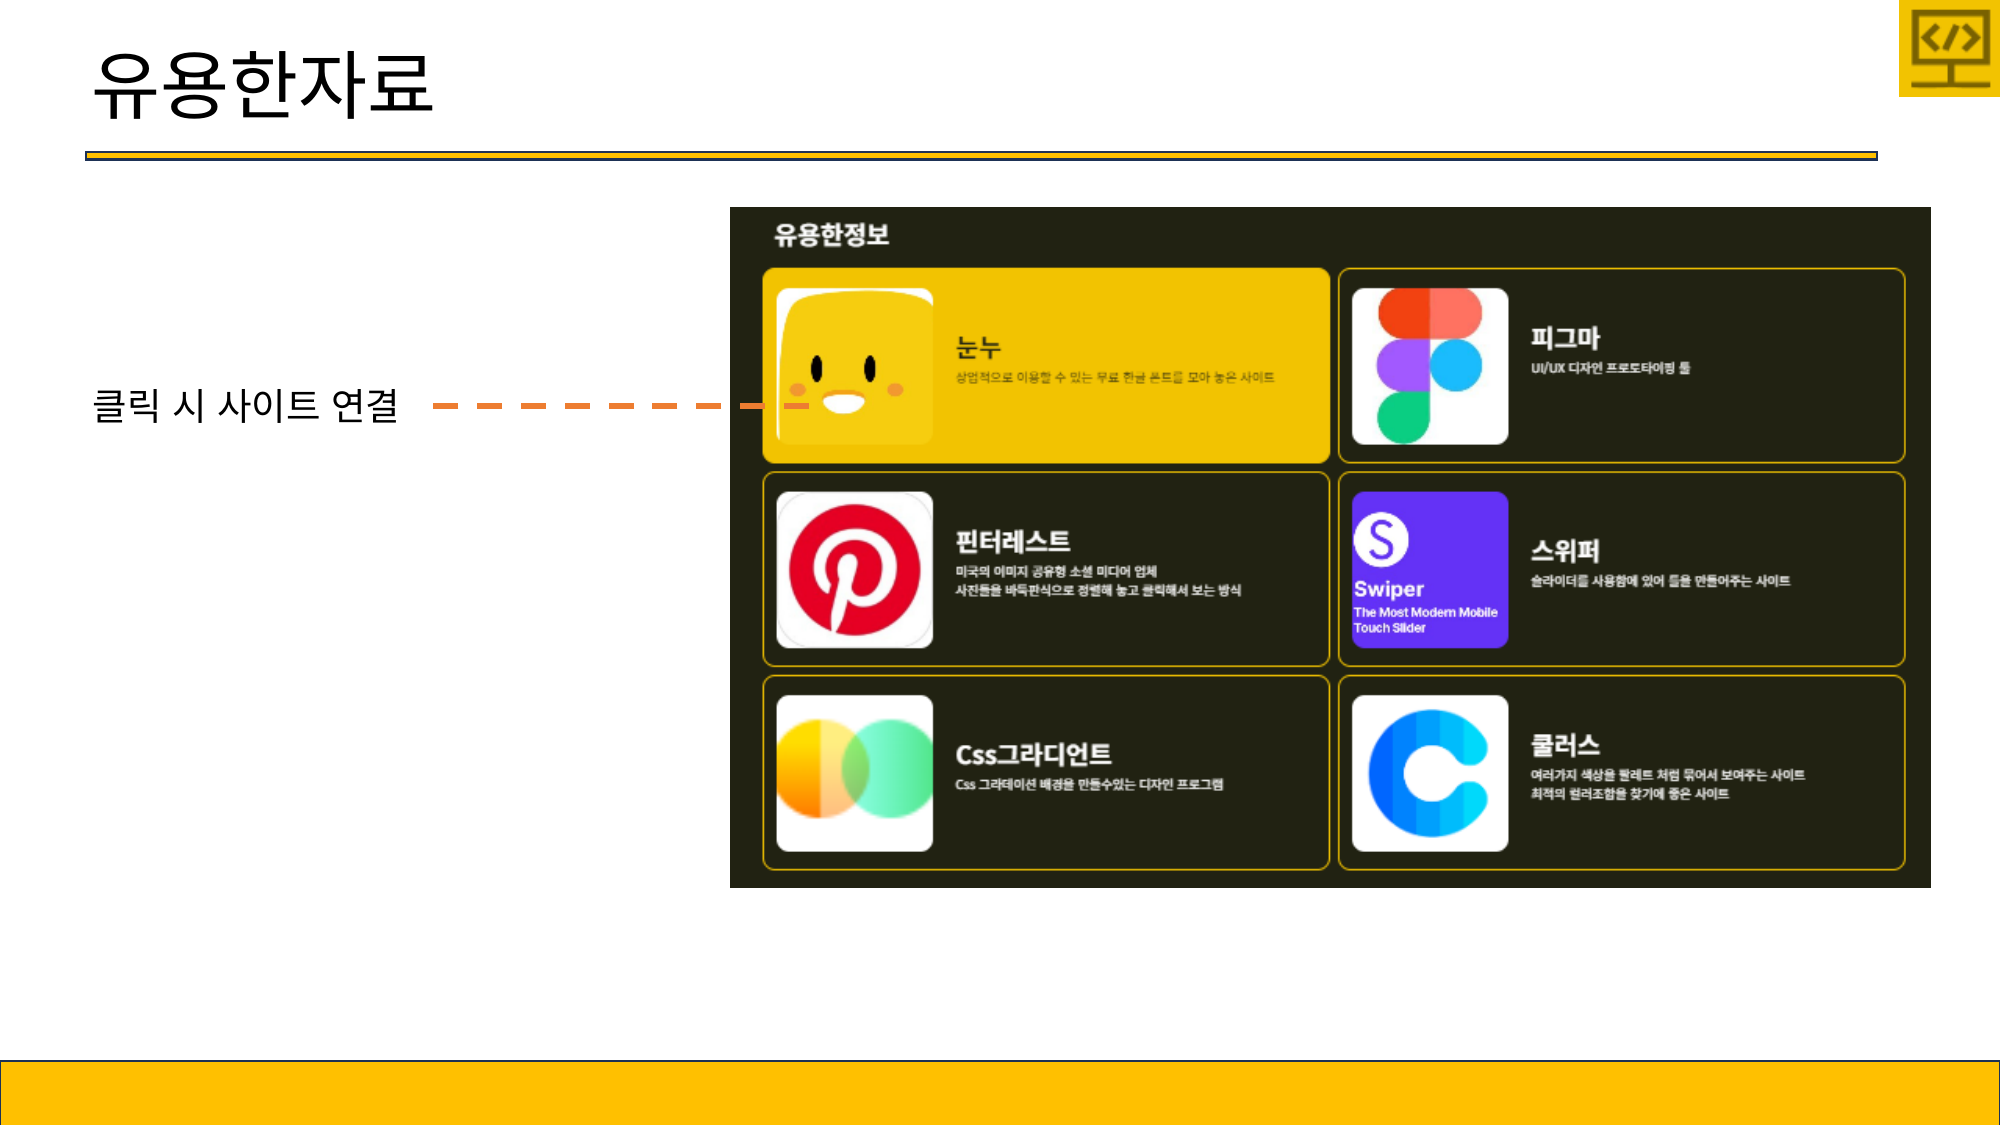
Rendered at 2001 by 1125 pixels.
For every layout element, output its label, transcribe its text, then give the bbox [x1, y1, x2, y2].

text_box [0, 1060, 2000, 1125]
text_box [85, 151, 1878, 161]
picture [730, 207, 1931, 888]
text_box 클릭 시 사이트 연결 [78, 375, 416, 436]
text_box 유용한자료 [77, 31, 452, 137]
picture [1899, 0, 2000, 97]
